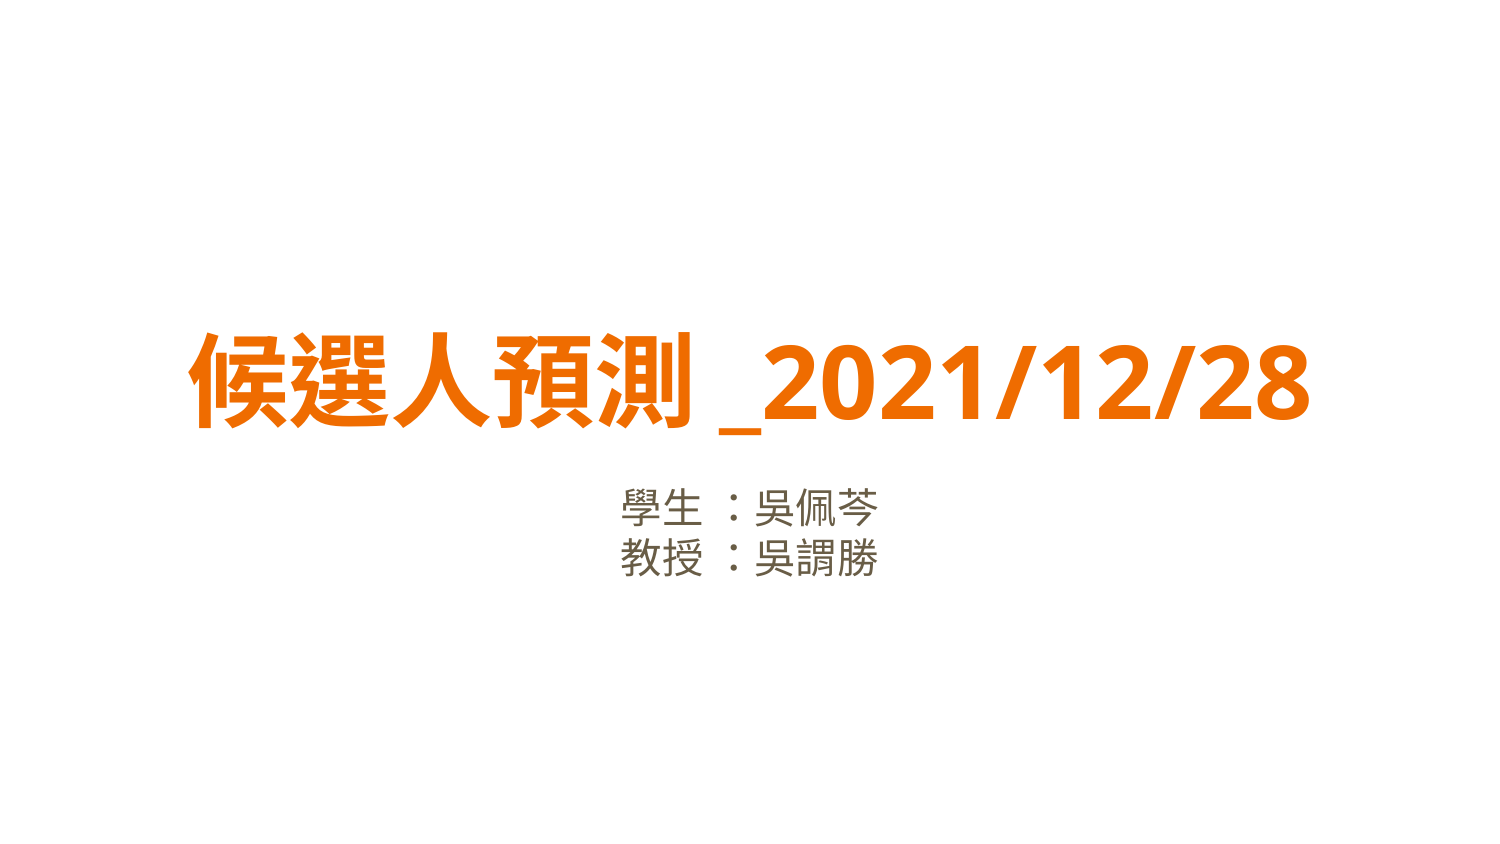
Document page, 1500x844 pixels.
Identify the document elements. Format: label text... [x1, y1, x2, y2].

text_box 候選人預測_2021/12/28 [164, 287, 1336, 455]
text_box 學生 ：吳佩芩 教授 ：吳謂勝 [350, 467, 1150, 598]
